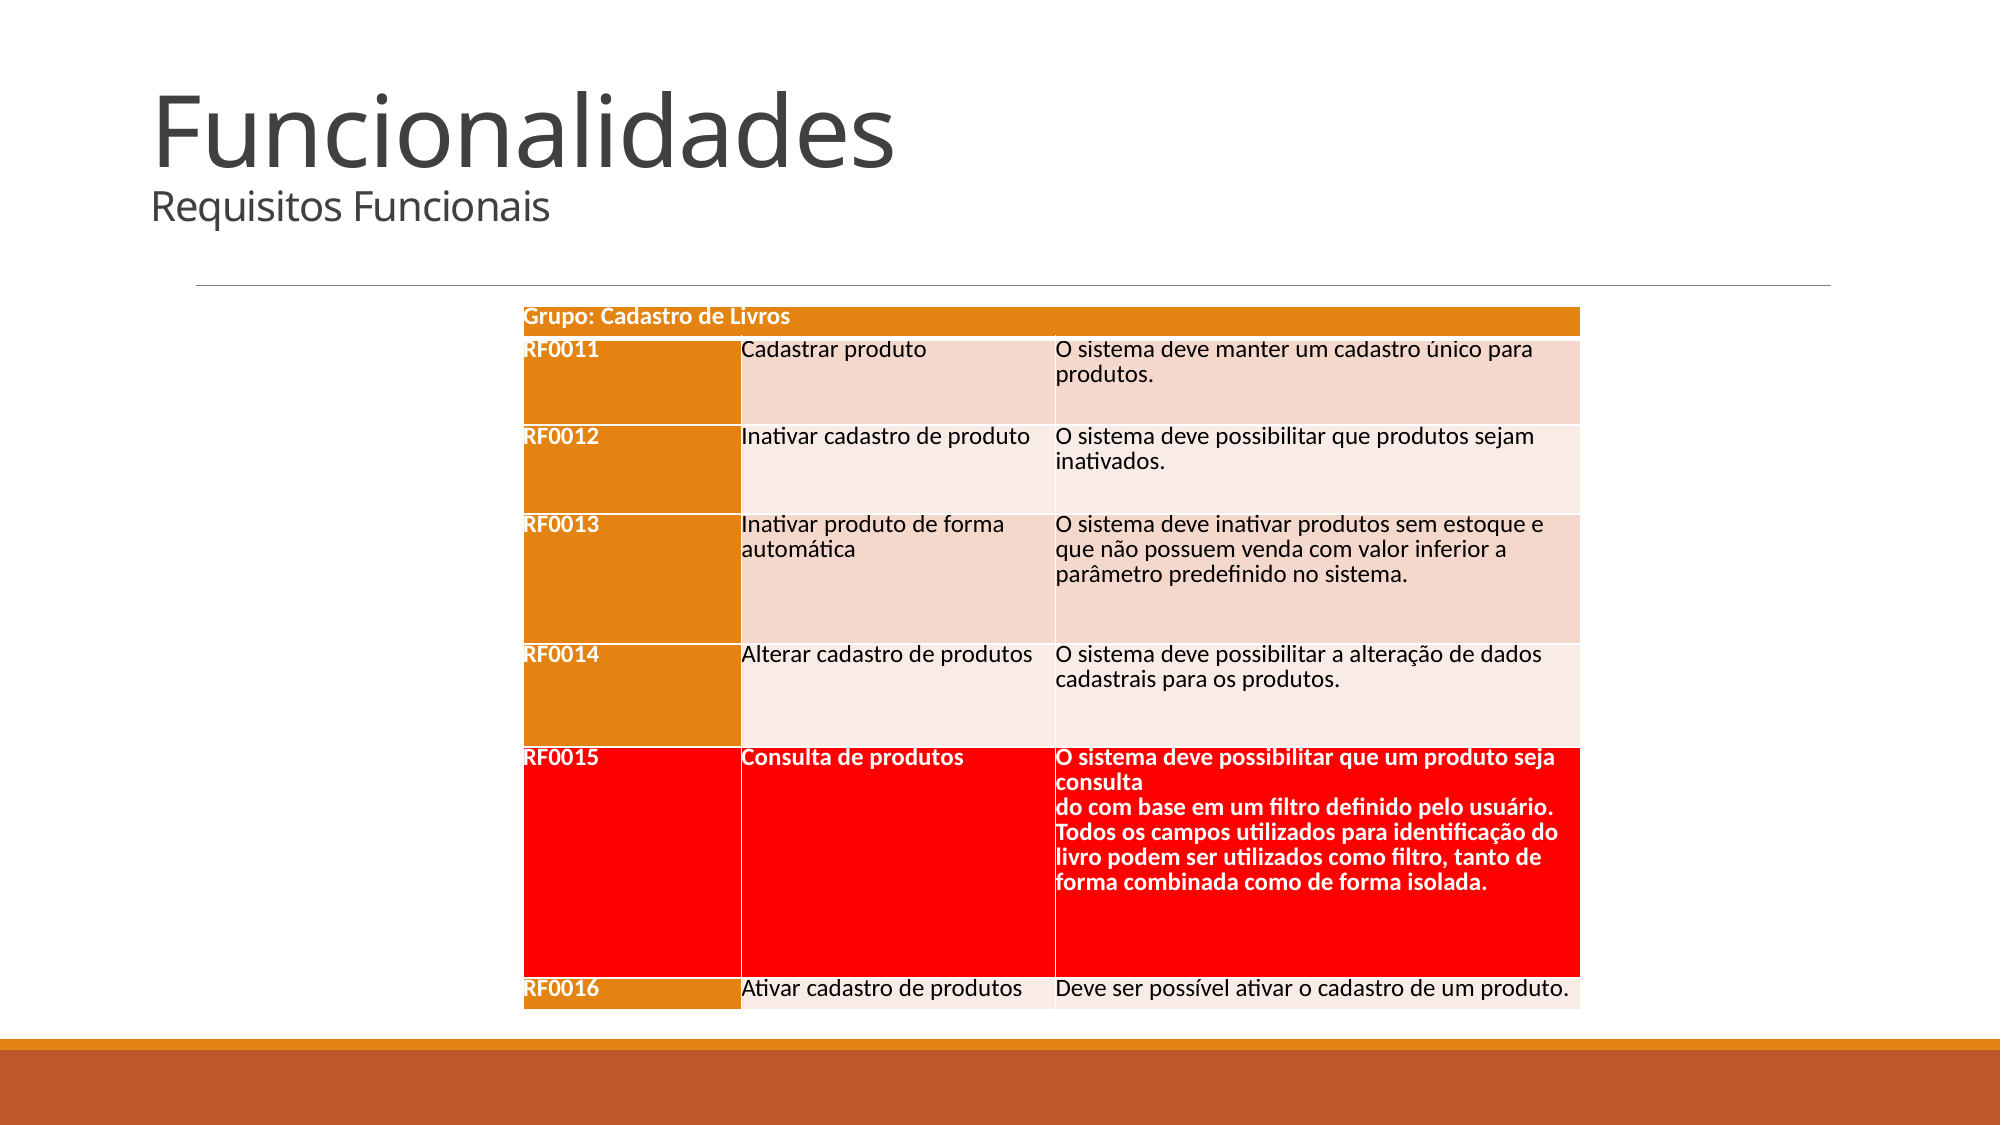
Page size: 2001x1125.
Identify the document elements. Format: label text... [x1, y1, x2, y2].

table_cell Inativar cadastro de produto [742, 426, 1055, 513]
table_cell RF0011 [524, 341, 741, 424]
table_cell Cadastrar produto [742, 341, 1055, 424]
table_cell RF0013 [524, 515, 741, 643]
table_cell RF0014 [524, 645, 741, 746]
title Funcionalidades Requisitos Funcionais [135, 0, 1786, 238]
table_cell RF0016 [524, 979, 741, 1009]
table_cell RF0015 [524, 748, 741, 977]
table_header Grupo: Cadastro de Livros [524, 307, 1580, 336]
table_cell O sistema deve manter um cadastro único para produtos. [1056, 341, 1580, 424]
table_cell O sistema deve possibilitar a alteração de dados cadastrais para os produtos. [1056, 645, 1580, 746]
table_cell Alterar cadastro de produtos [742, 645, 1055, 746]
table_cell O sistema deve possibilitar que um produto seja consulta do com base em um filtro definido pelo usuário. Todos os campos utilizados para identificação do livro podem ser utilizados como filtro, tanto de forma combinada como de forma isolada. [1056, 748, 1580, 977]
table_cell O sistema deve inativar produtos sem estoque e que não possuem venda com valor inferior a parâmetro predefinido no sistema. [1056, 515, 1580, 643]
table_cell O sistema deve possibilitar que produtos sejam inativados. [1056, 426, 1580, 513]
table_cell Inativar produto de forma automática [742, 515, 1055, 643]
table_cell RF0012 [524, 426, 741, 513]
table_cell Consulta de produtos [742, 748, 1055, 977]
table_cell Ativar cadastro de produtos [742, 979, 1055, 1009]
table_cell Deve ser possível ativar o cadastro de um produto. [1056, 979, 1580, 1009]
